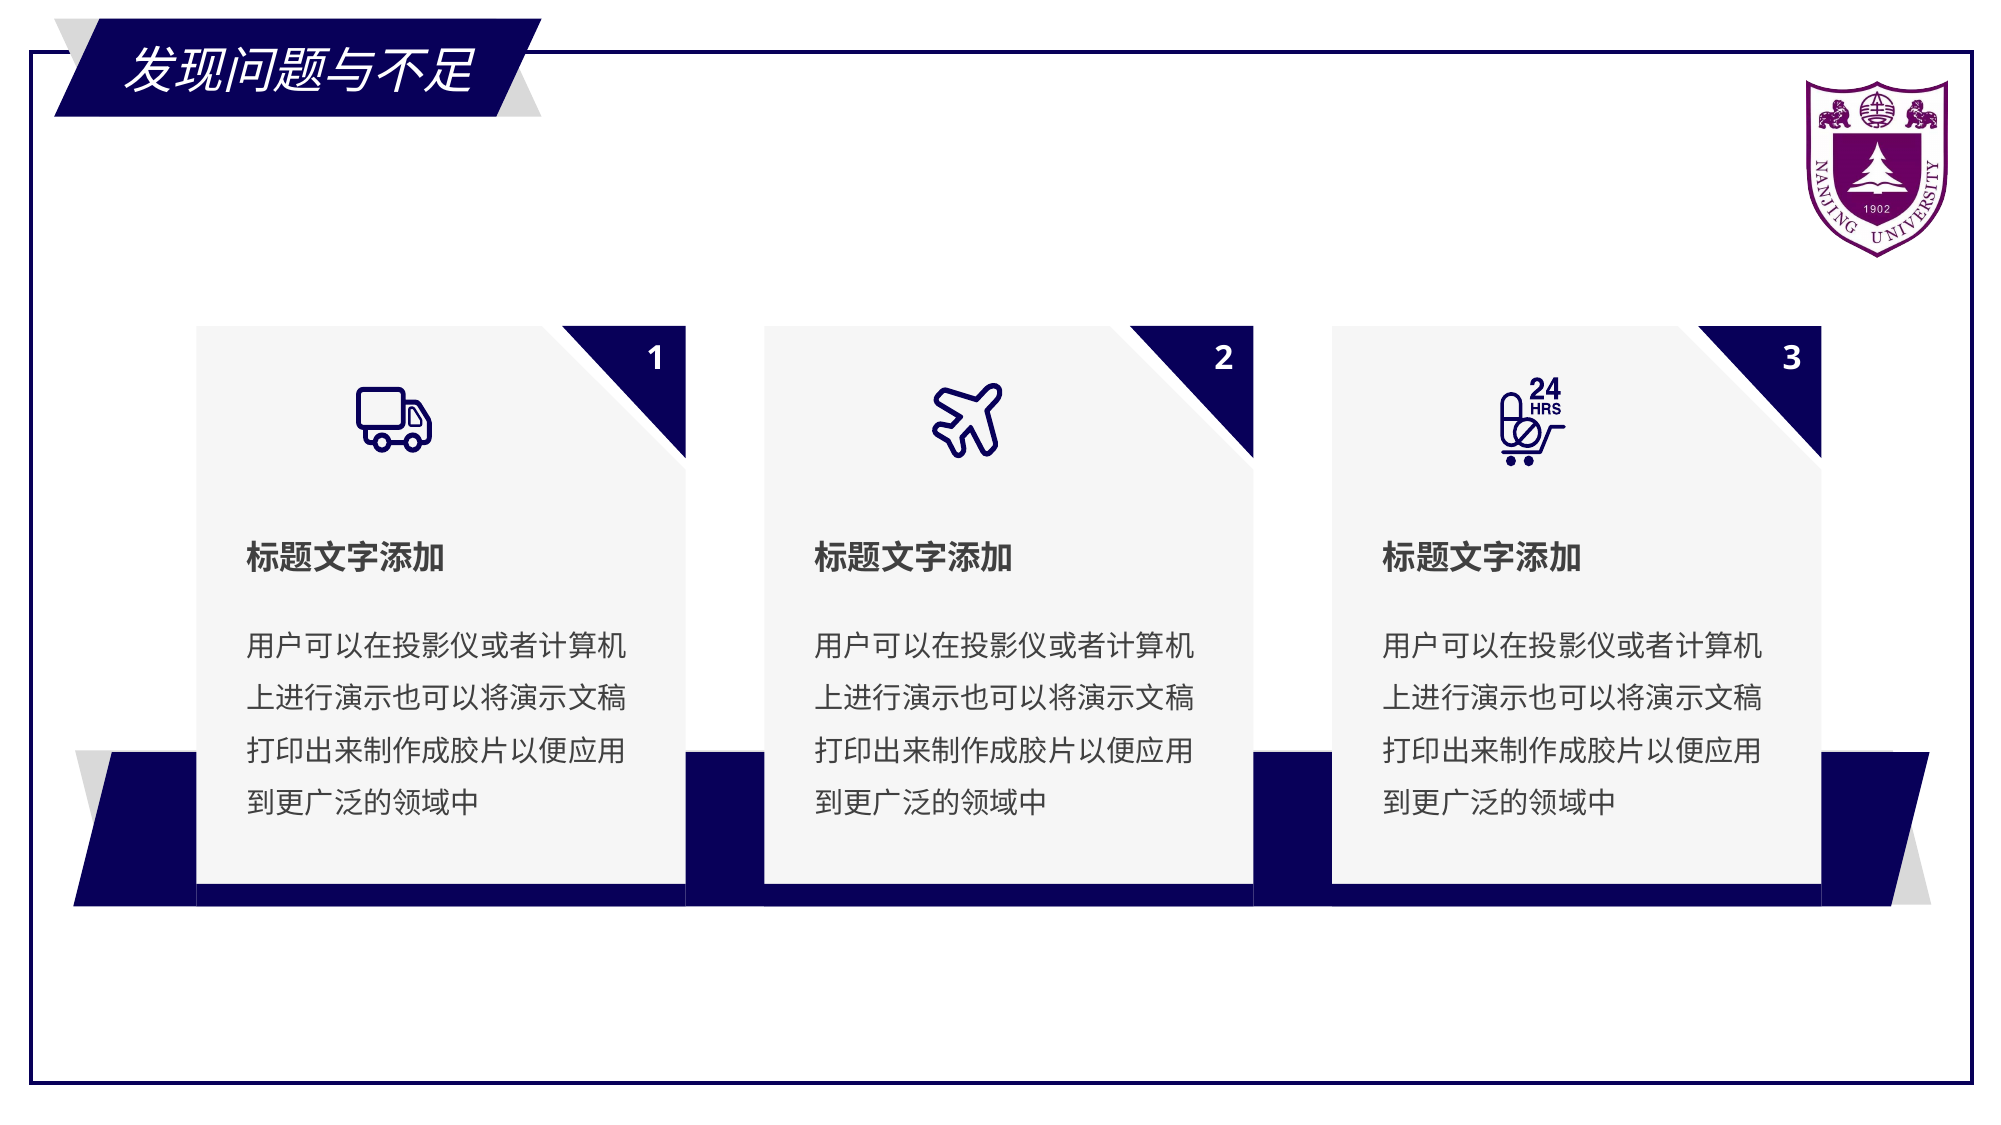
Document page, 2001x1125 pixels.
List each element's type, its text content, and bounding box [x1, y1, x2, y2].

text_box [932, 383, 1003, 459]
text_box 标题文字添加 [799, 520, 1160, 584]
text_box 用户可以在投影仪或者计算机上进行演示也可以将演示文稿打印出来制作成胶片以便应用到更广泛的领域中 [799, 602, 1234, 750]
text_box [1500, 392, 1542, 448]
text_box 标题文字添加 [231, 520, 592, 584]
text_box 3 [1698, 326, 1822, 459]
text_box [1529, 377, 1544, 400]
text_box [1501, 424, 1566, 467]
text_box [195, 325, 687, 750]
text_box 2 [1129, 325, 1254, 459]
text_box 发现问题与不足 [108, 31, 488, 106]
picture [1806, 80, 1948, 258]
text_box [73, 750, 1932, 907]
text_box 1 [562, 325, 686, 459]
text_box [1552, 402, 1561, 415]
text_box 用户可以在投影仪或者计算机上进行演示也可以将演示文稿打印出来制作成胶片以便应用到更广泛的领域中 [231, 602, 666, 750]
text_box [1546, 377, 1561, 400]
text_box [1541, 402, 1551, 415]
text_box [1331, 325, 1823, 750]
text_box 标题文字添加 [1368, 520, 1728, 584]
text_box [763, 325, 1255, 750]
text_box 用户可以在投影仪或者计算机上进行演示也可以将演示文稿打印出来制作成胶片以便应用到更广泛的领域中 [1368, 602, 1802, 750]
text_box [356, 386, 432, 453]
